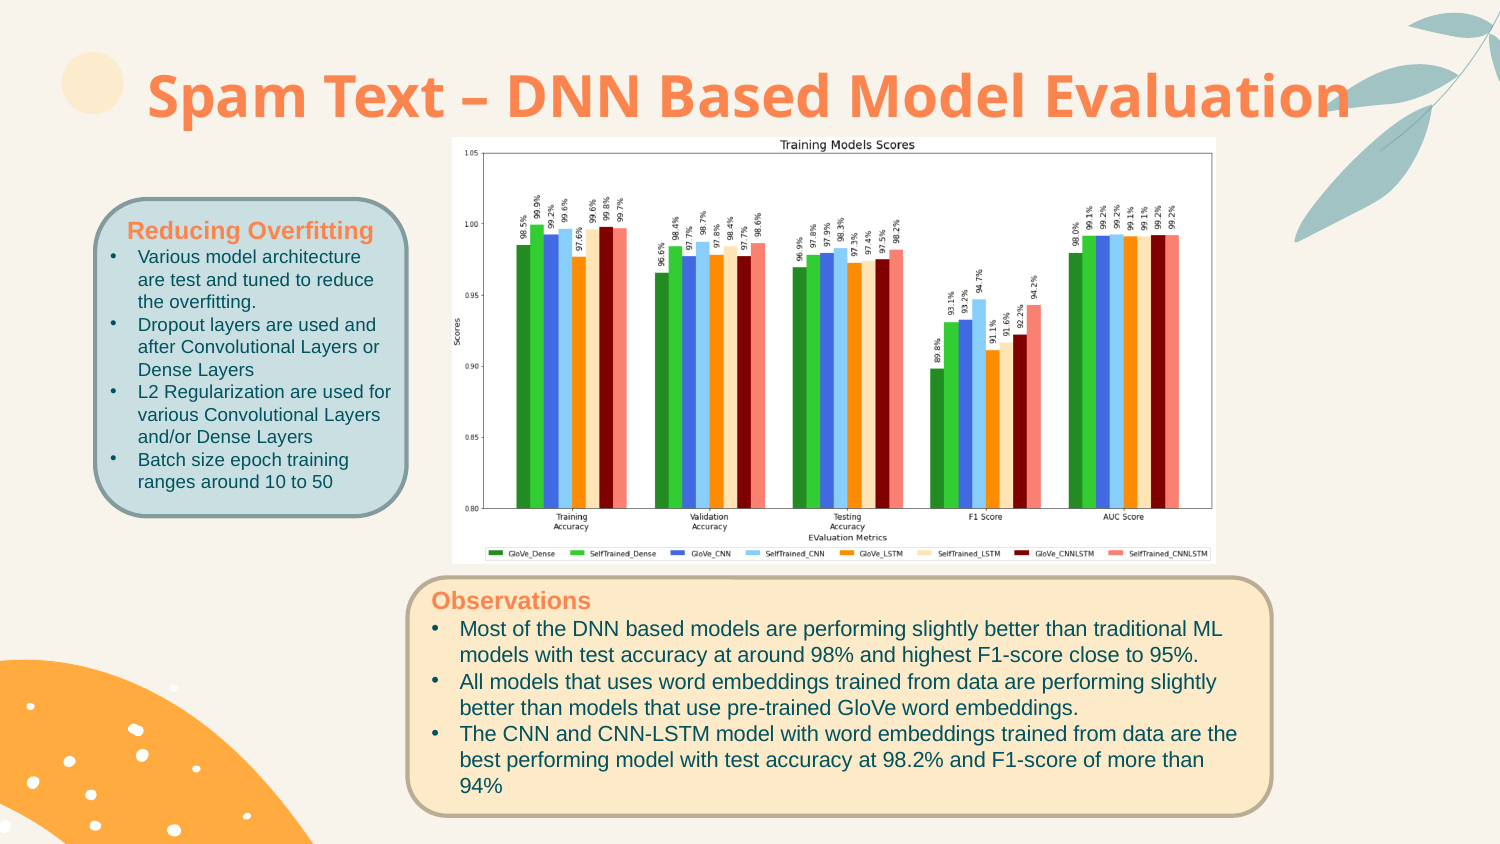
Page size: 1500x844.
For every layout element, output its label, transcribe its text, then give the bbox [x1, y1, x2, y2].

text_box [106, 500, 396, 519]
text_box [405, 589, 416, 804]
title Spam Text – DNN Based Model Evaluation [51, 43, 1449, 138]
text_box [115, 196, 386, 207]
picture [452, 137, 1216, 564]
text_box Reducing Overfitting Various model architecture are test and tuned to reduce the overfitting. Dropout layers are used and after Convolutional Layers or Dense Layers L2 Regularization are used for various Convolutional Layers and/or Dense Layers Batch size epoch training ranges around 10 to 50 [95, 207, 407, 500]
text_box Observations Most of the DNN based models are performing slightly better than traditional ML models with test accuracy at around 98% and highest F1-score close to 95%. All models that uses word embeddings trained from data are performing slightly better than models that use pre-trained GloVe word embeddings. The CNN and CNN-LSTM model with word embeddings trained from data are the best performing model with test accuracy at 98.2% and F1-score of more than 94% [416, 577, 1261, 832]
text_box [1261, 587, 1274, 807]
